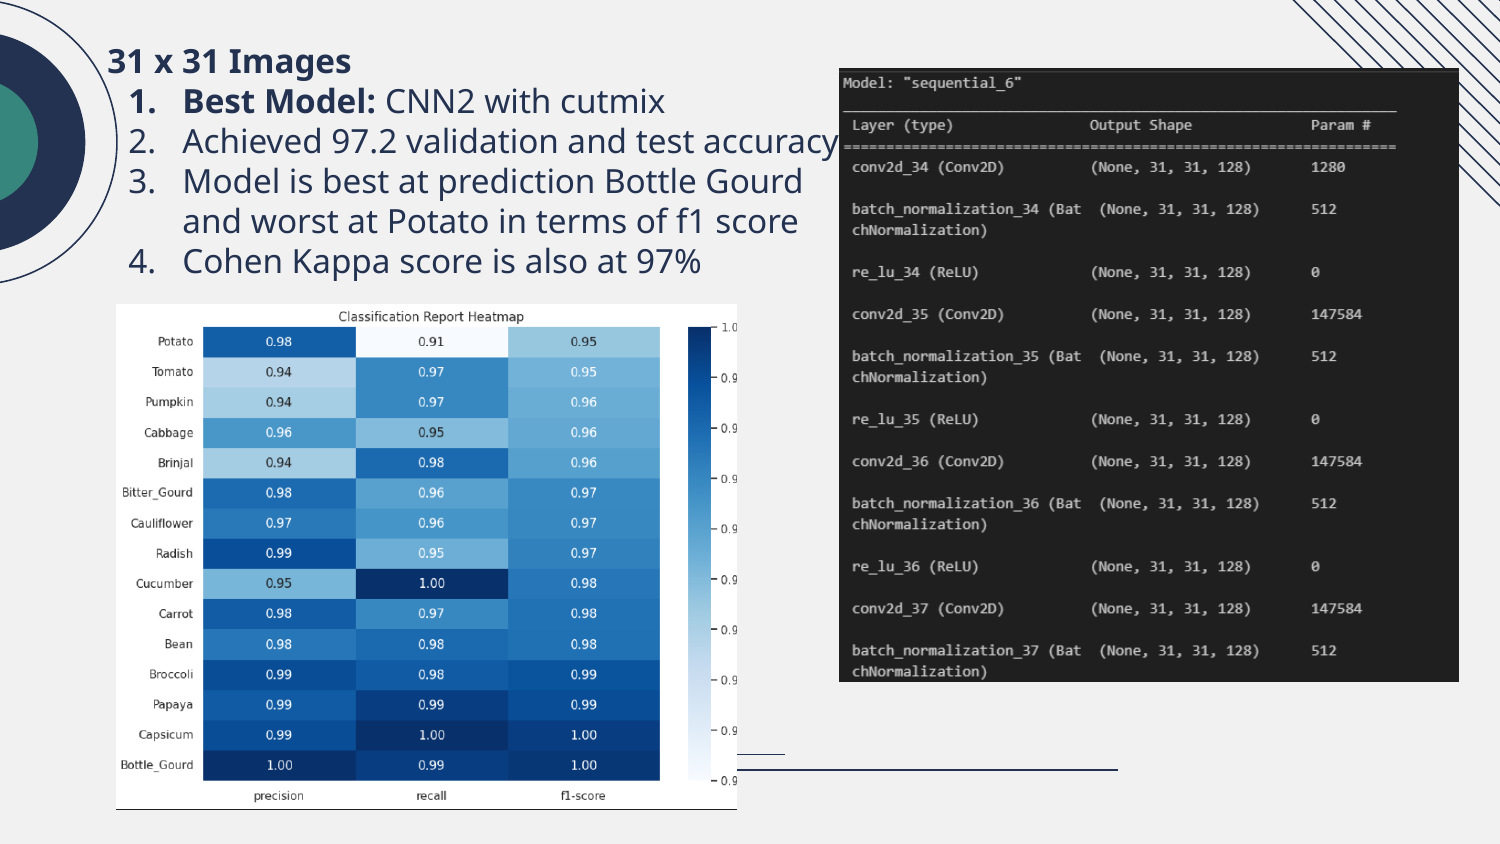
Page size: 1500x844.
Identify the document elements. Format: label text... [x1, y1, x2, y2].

picture [839, 68, 1459, 682]
picture [116, 304, 737, 810]
text_box 31 x 31 Images Best Model: CNN2 with cutmix Achieved 97.2 validation and test accuracy Model is best at prediction Bottle Gourd and worst at Potato in terms of f1 score Cohen Kappa score is also at 97% [92, 25, 858, 725]
